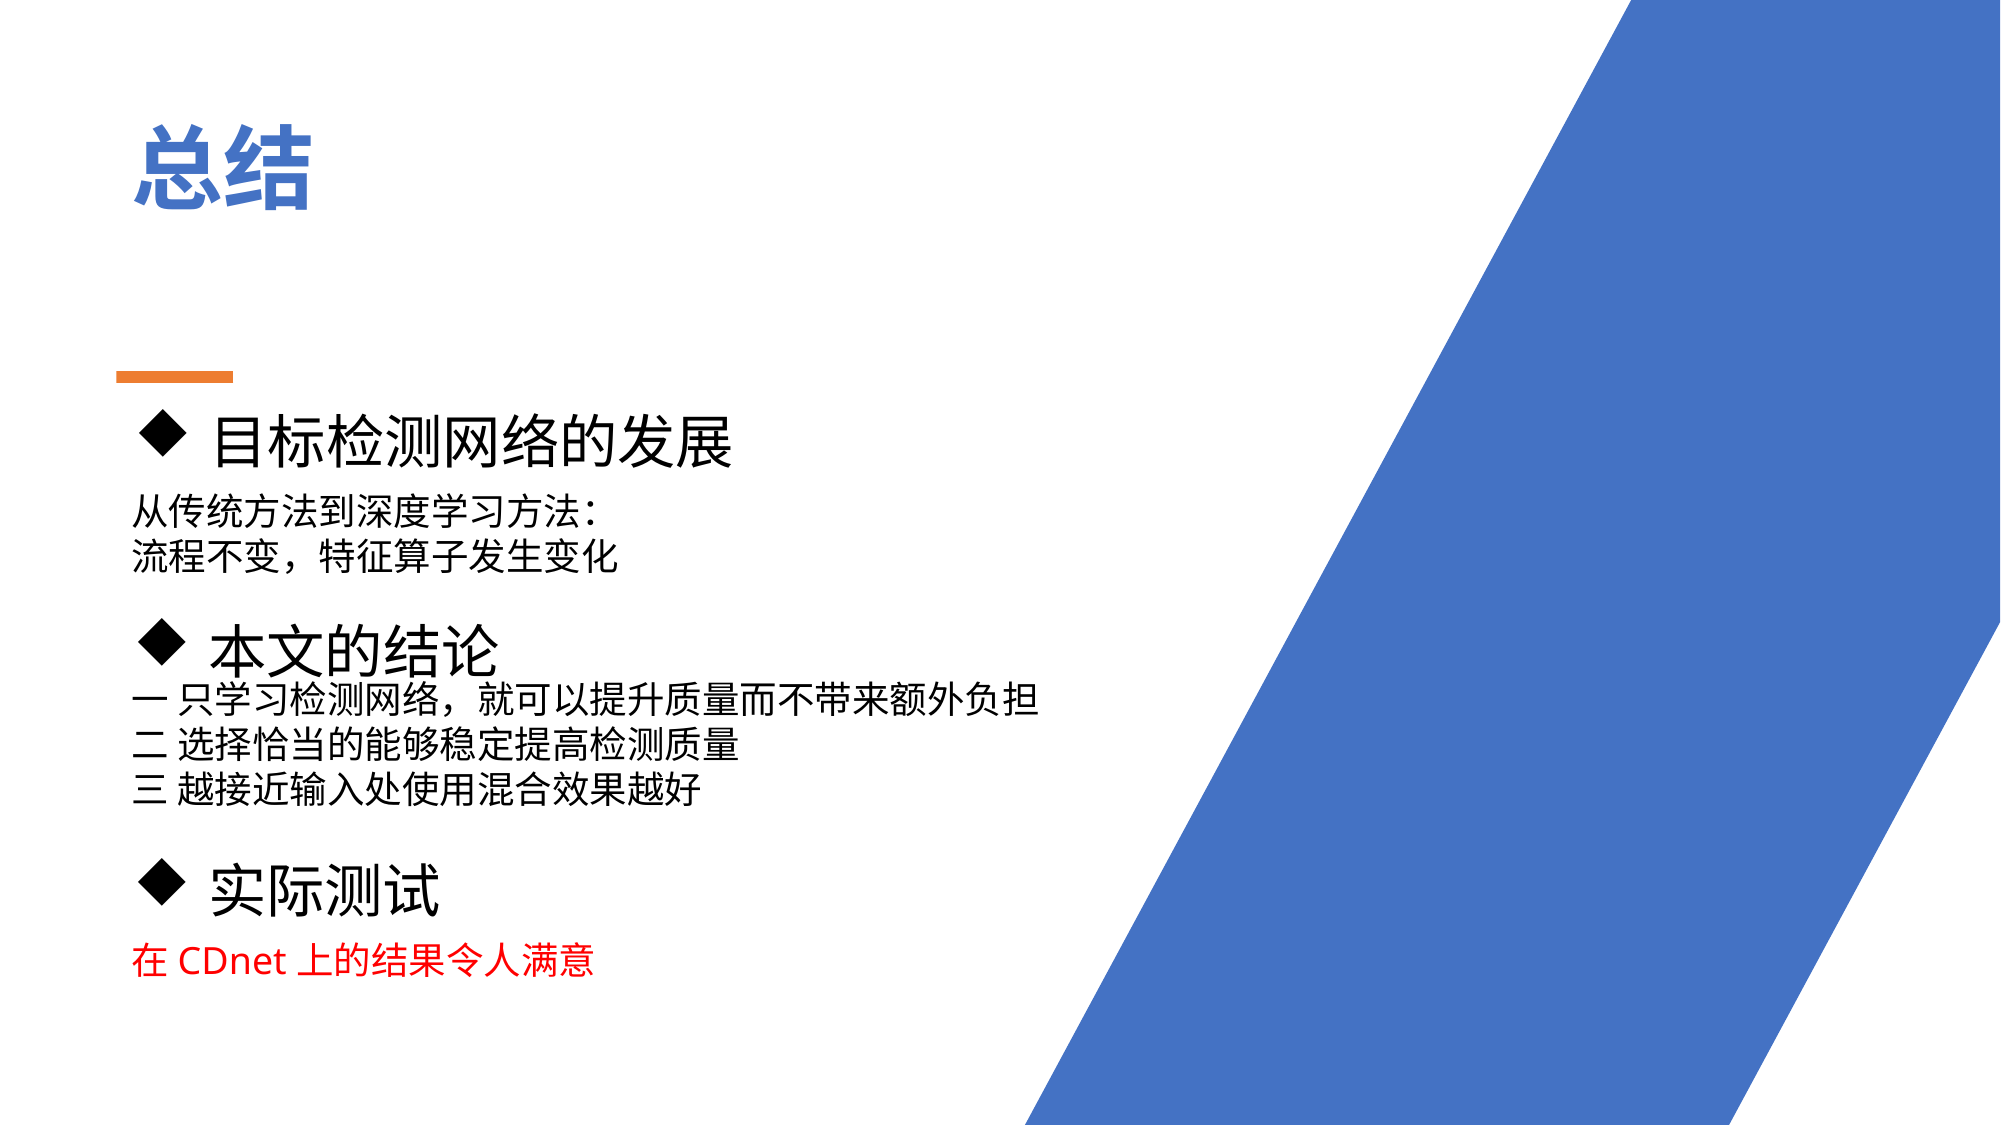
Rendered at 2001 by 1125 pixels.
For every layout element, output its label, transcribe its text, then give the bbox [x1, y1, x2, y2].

text_box 实际测试 [118, 826, 457, 932]
text_box 本文的结论 [118, 586, 515, 693]
text_box 目标检测网络的发展 [120, 377, 749, 483]
text_box 从传统方法到深度学习方法：流程不变，特征算子发生变化 [116, 480, 655, 586]
list 总结 [116, 103, 1025, 230]
text_box 在CDnet上的结果令人满意 [116, 929, 1117, 990]
